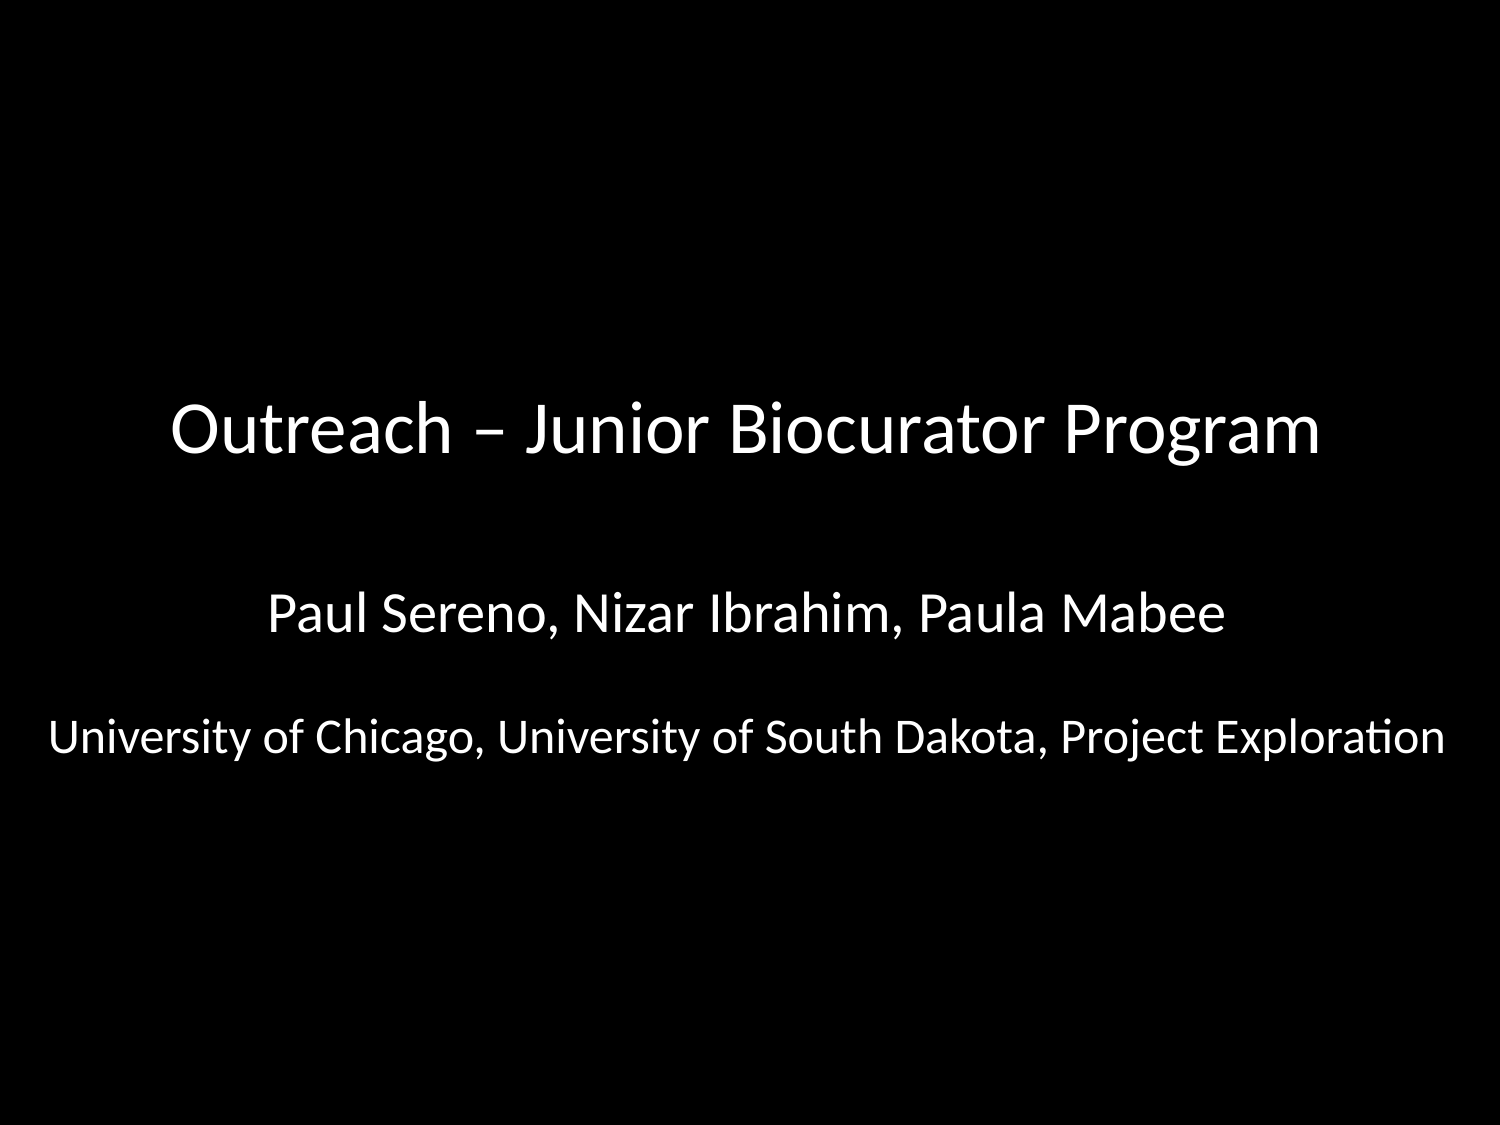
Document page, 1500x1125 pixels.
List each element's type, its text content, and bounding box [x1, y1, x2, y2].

text_box Outreach – Junior Biocurator Program Paul Sereno, Nizar Ibrahim, Paula Mabee University of Chicago, University of South Dakota, Project Exploration [33, 371, 1462, 772]
